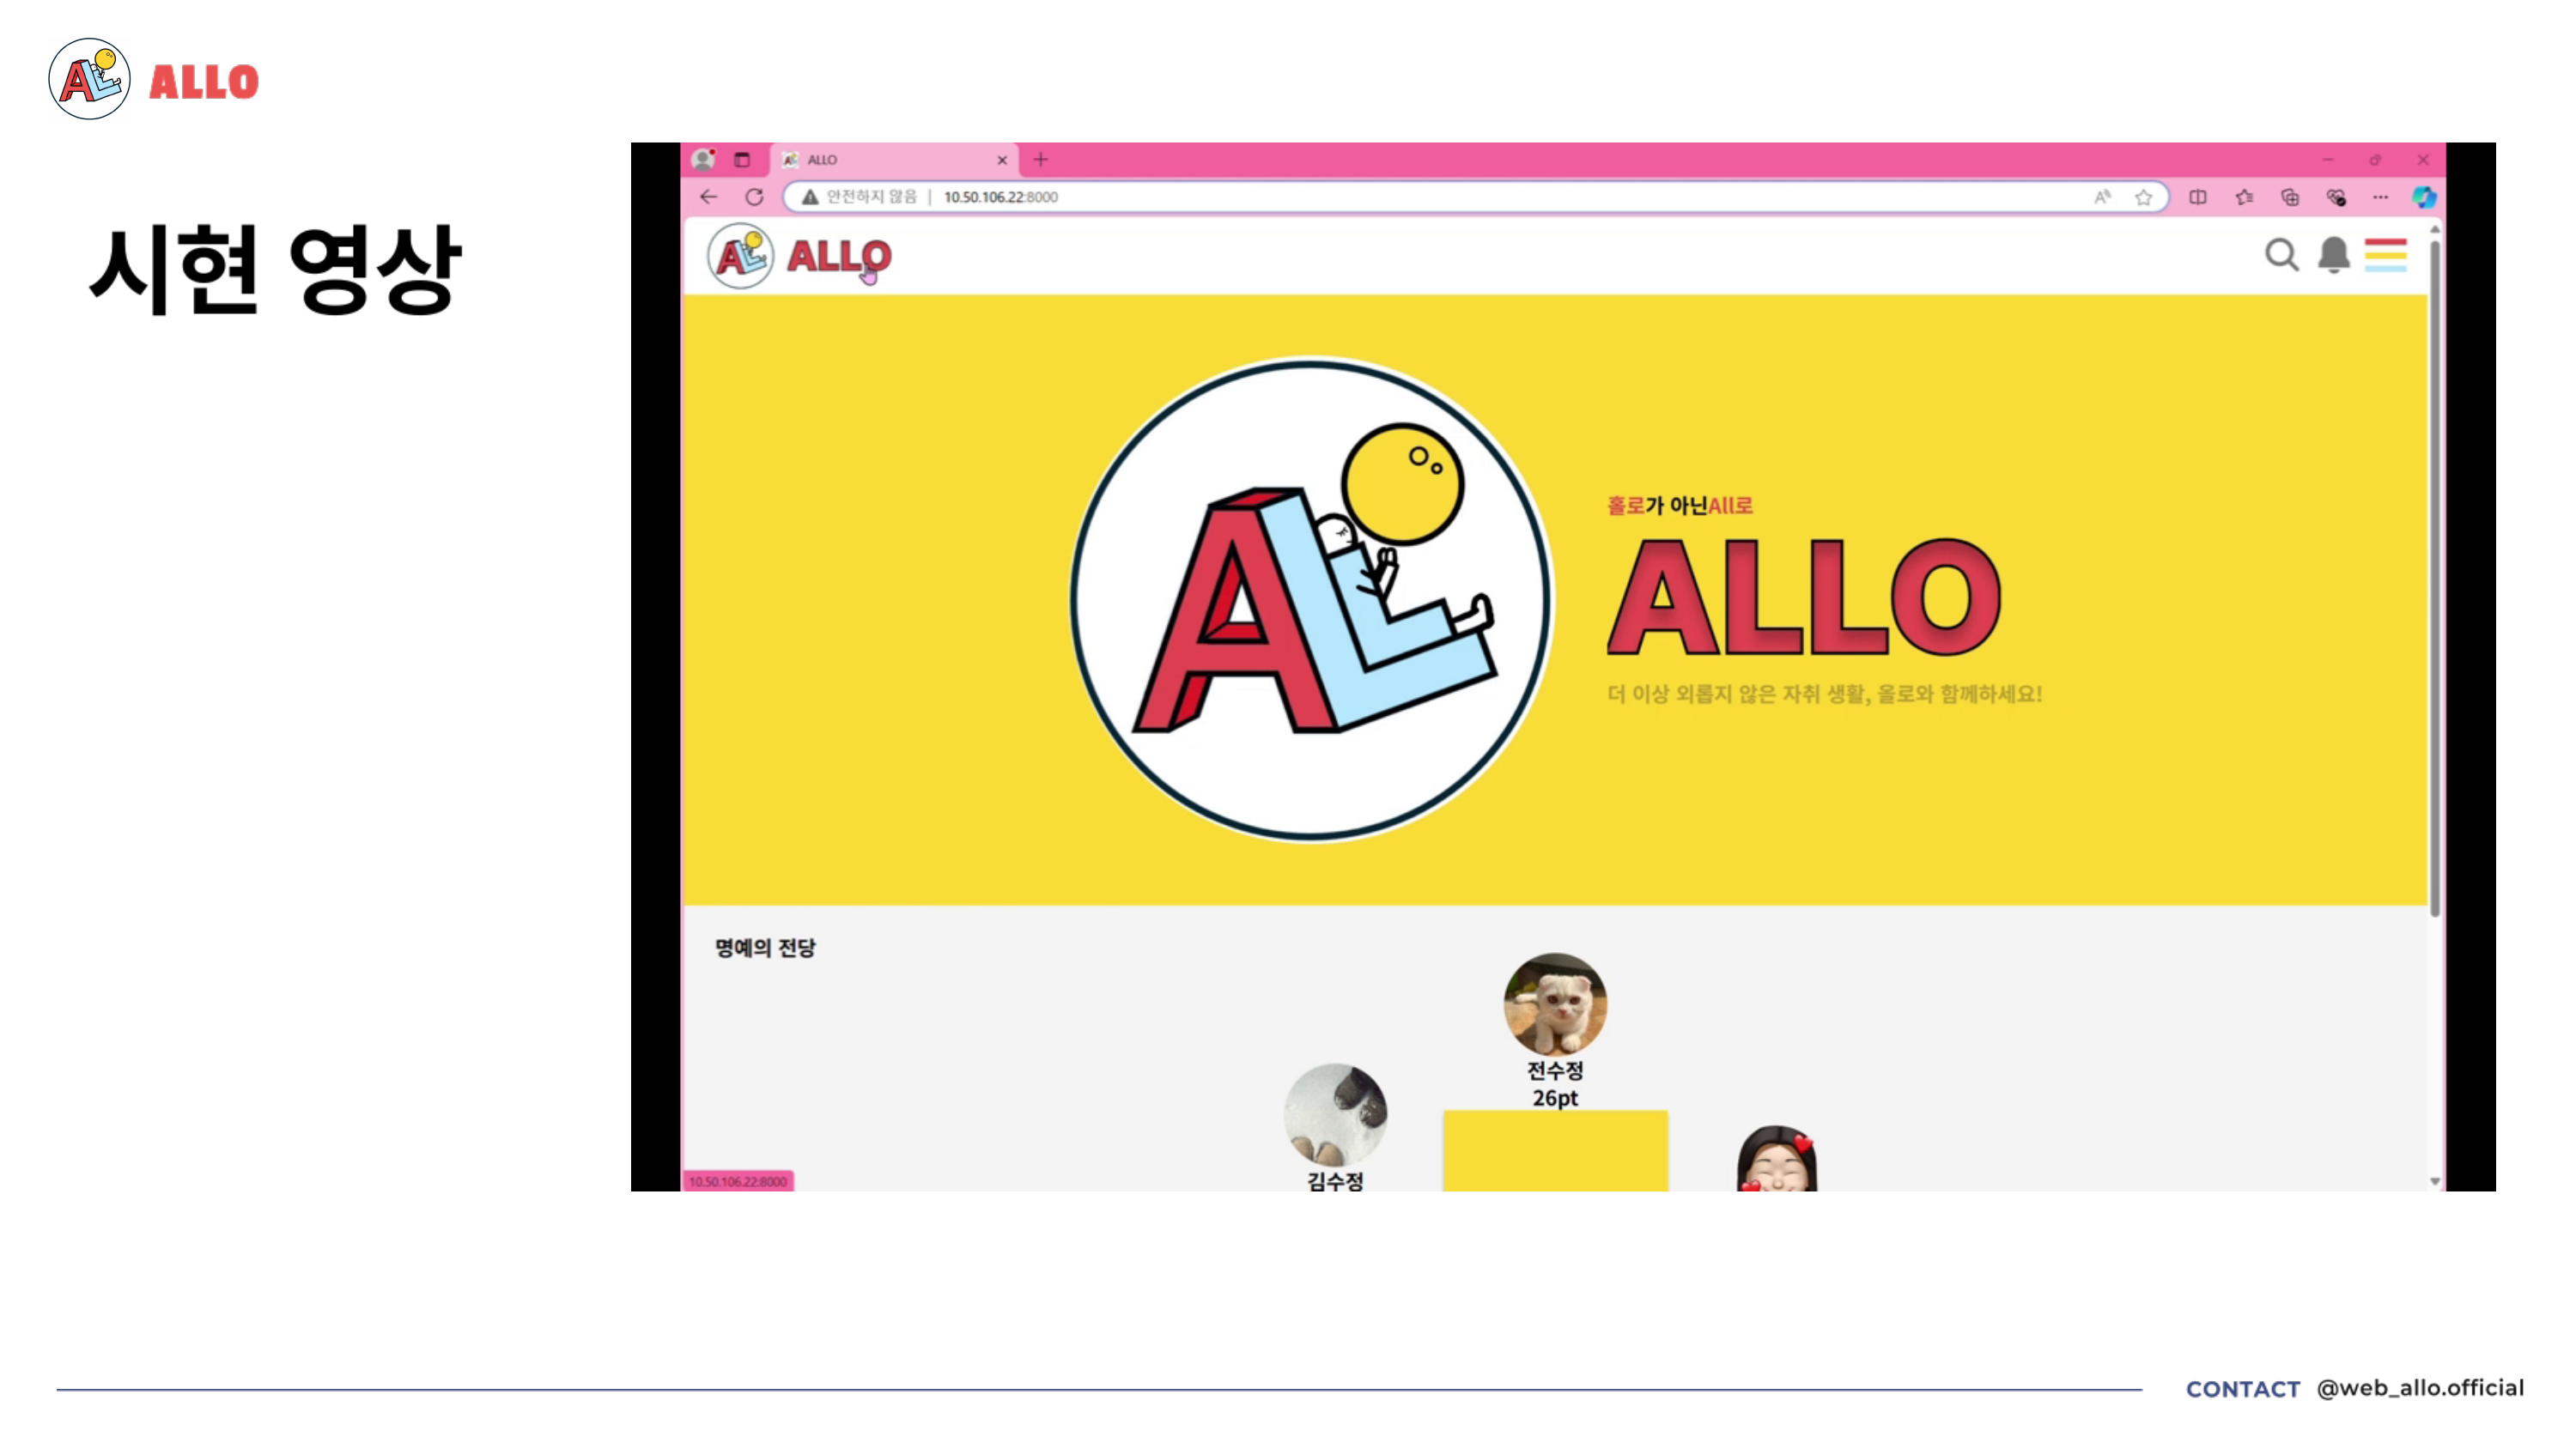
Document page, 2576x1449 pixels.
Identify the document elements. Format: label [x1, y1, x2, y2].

picture [48, 37, 131, 120]
picture [2178, 1359, 2546, 1449]
picture [57, 1389, 2143, 1392]
picture [0, 14, 2496, 1191]
